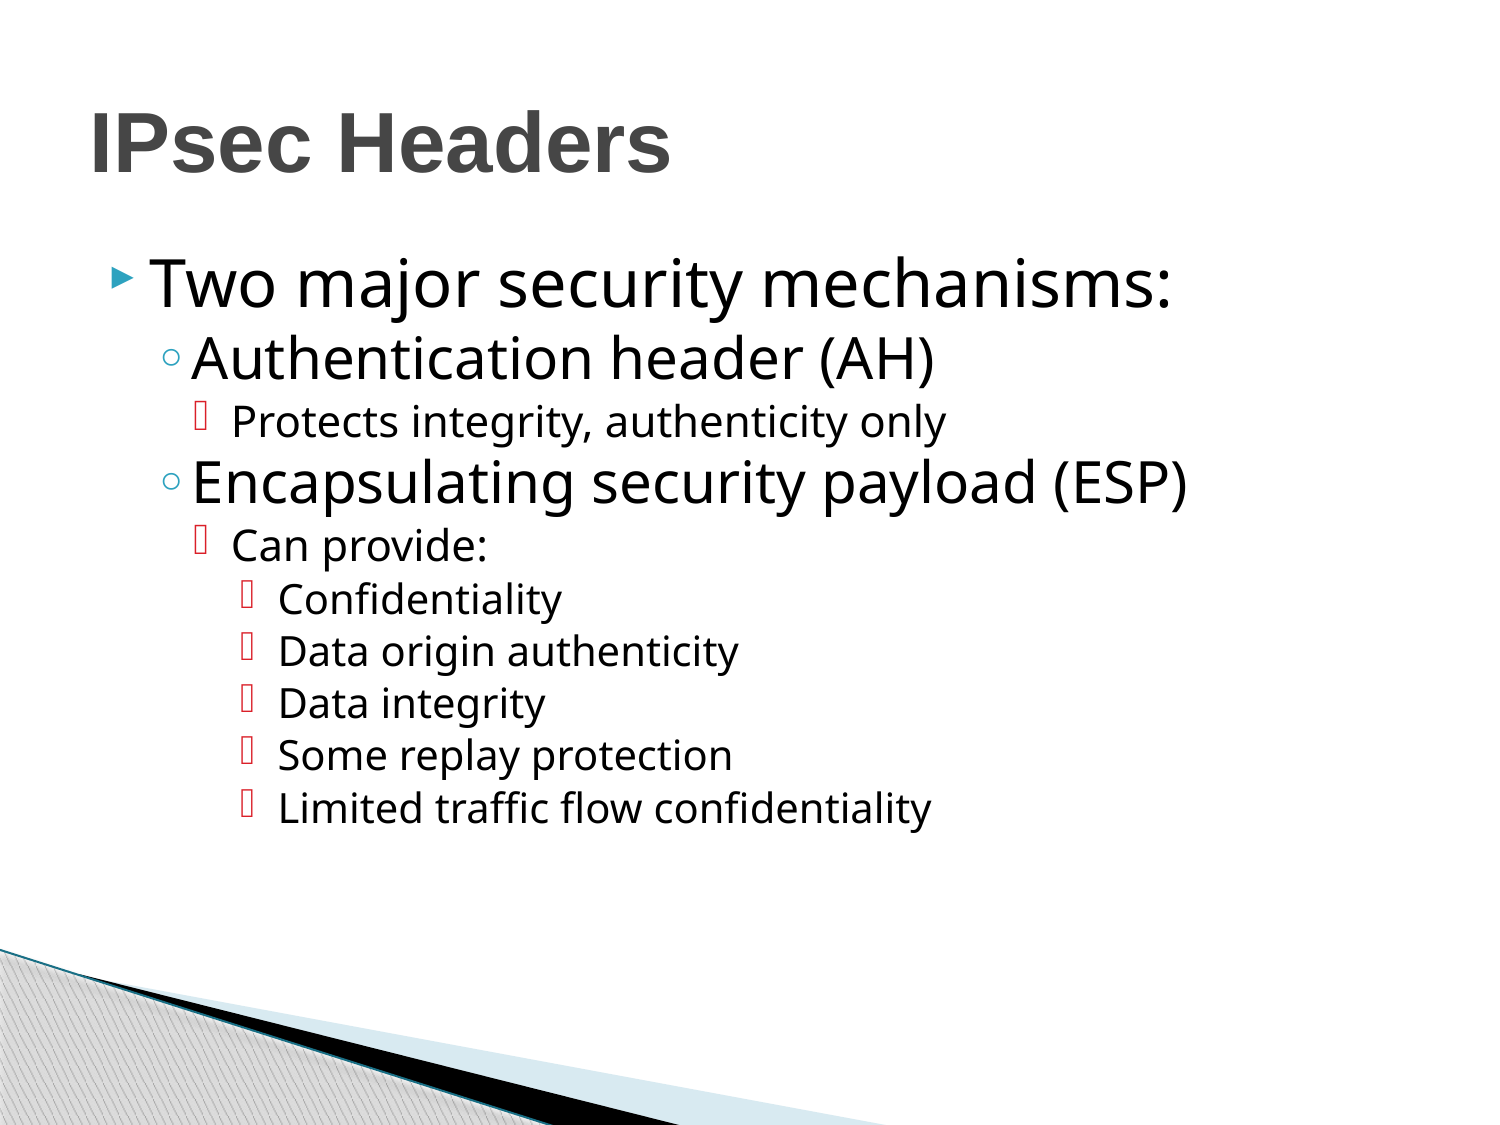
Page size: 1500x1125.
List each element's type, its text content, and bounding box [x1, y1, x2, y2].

title IPsec Headers [75, 45, 1425, 233]
list Two major security mechanisms: Authentication header (AH) Protects integrity, authenticity only Encapsulating security payload (ESP) Can provide: Confidentiality Data origin authenticity Data integrity Some replay protection Limited traffic flow confidentiality [74, 242, 1426, 986]
